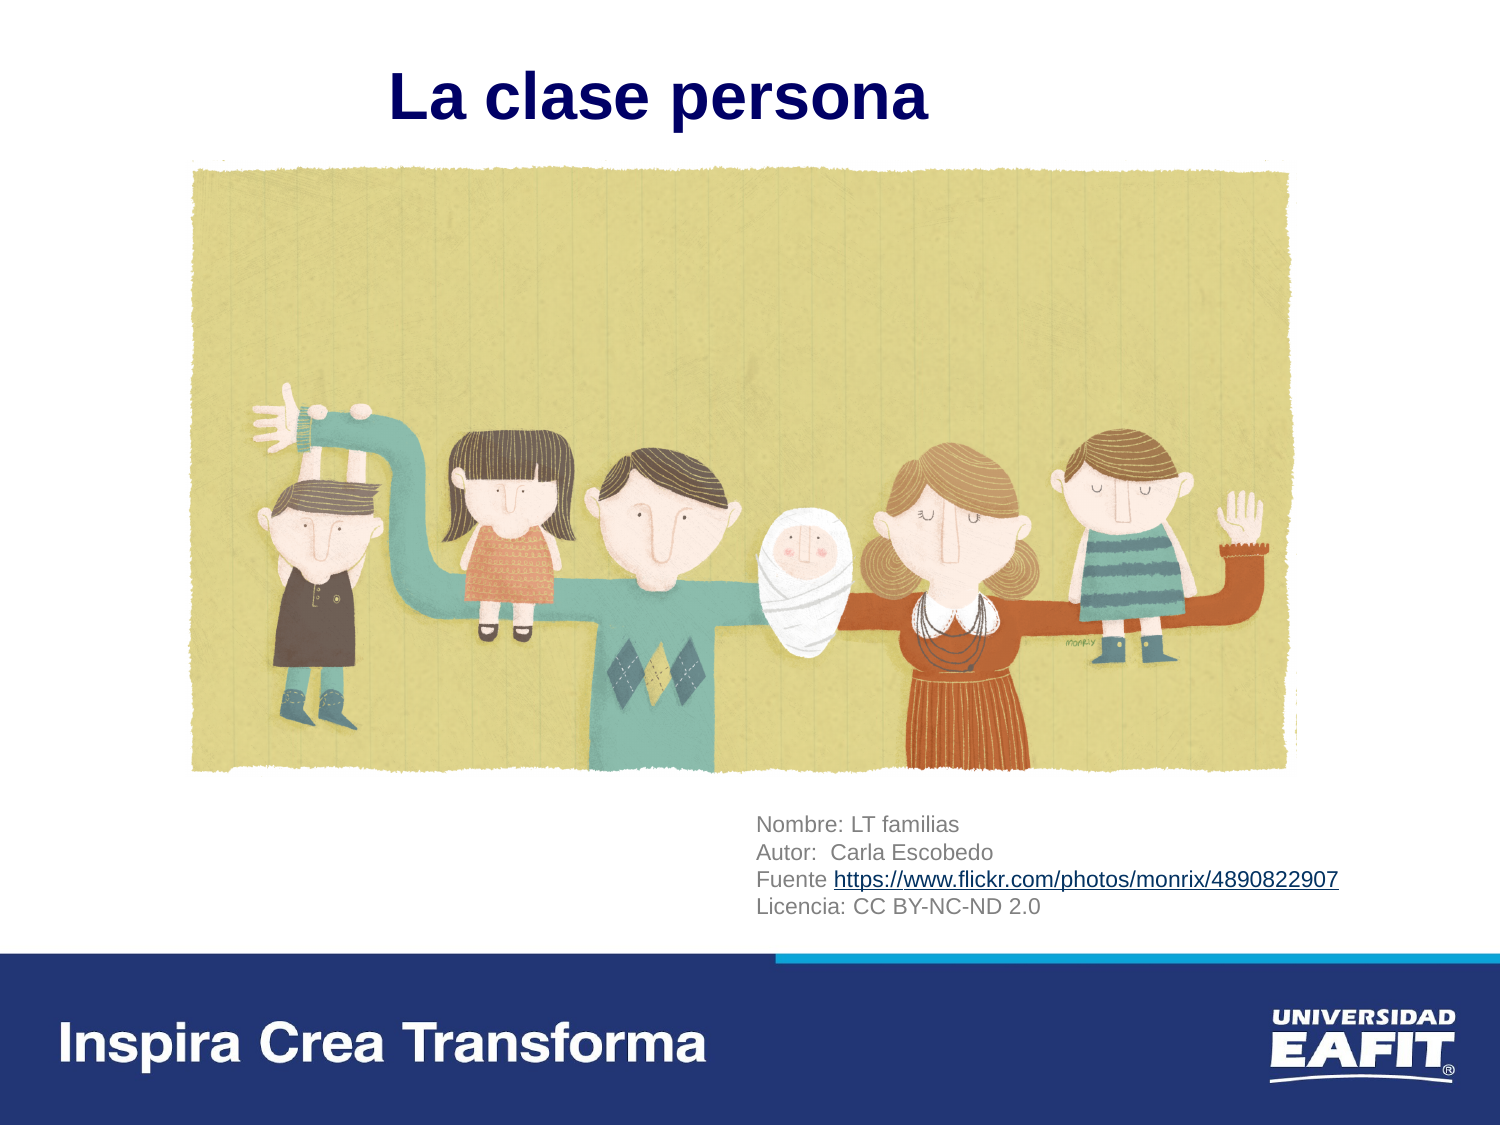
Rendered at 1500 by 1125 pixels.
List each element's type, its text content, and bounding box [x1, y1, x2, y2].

text_box Nombre: LT familias Autor: Carla Escobedo Fuente https://www.flickr.com/photos/monrix/4890822907 Licencia: CC BY-NC-ND 2.0 [741, 777, 1500, 952]
picture [0, 0, 1500, 1125]
text_box La clase persona [373, 54, 1083, 158]
